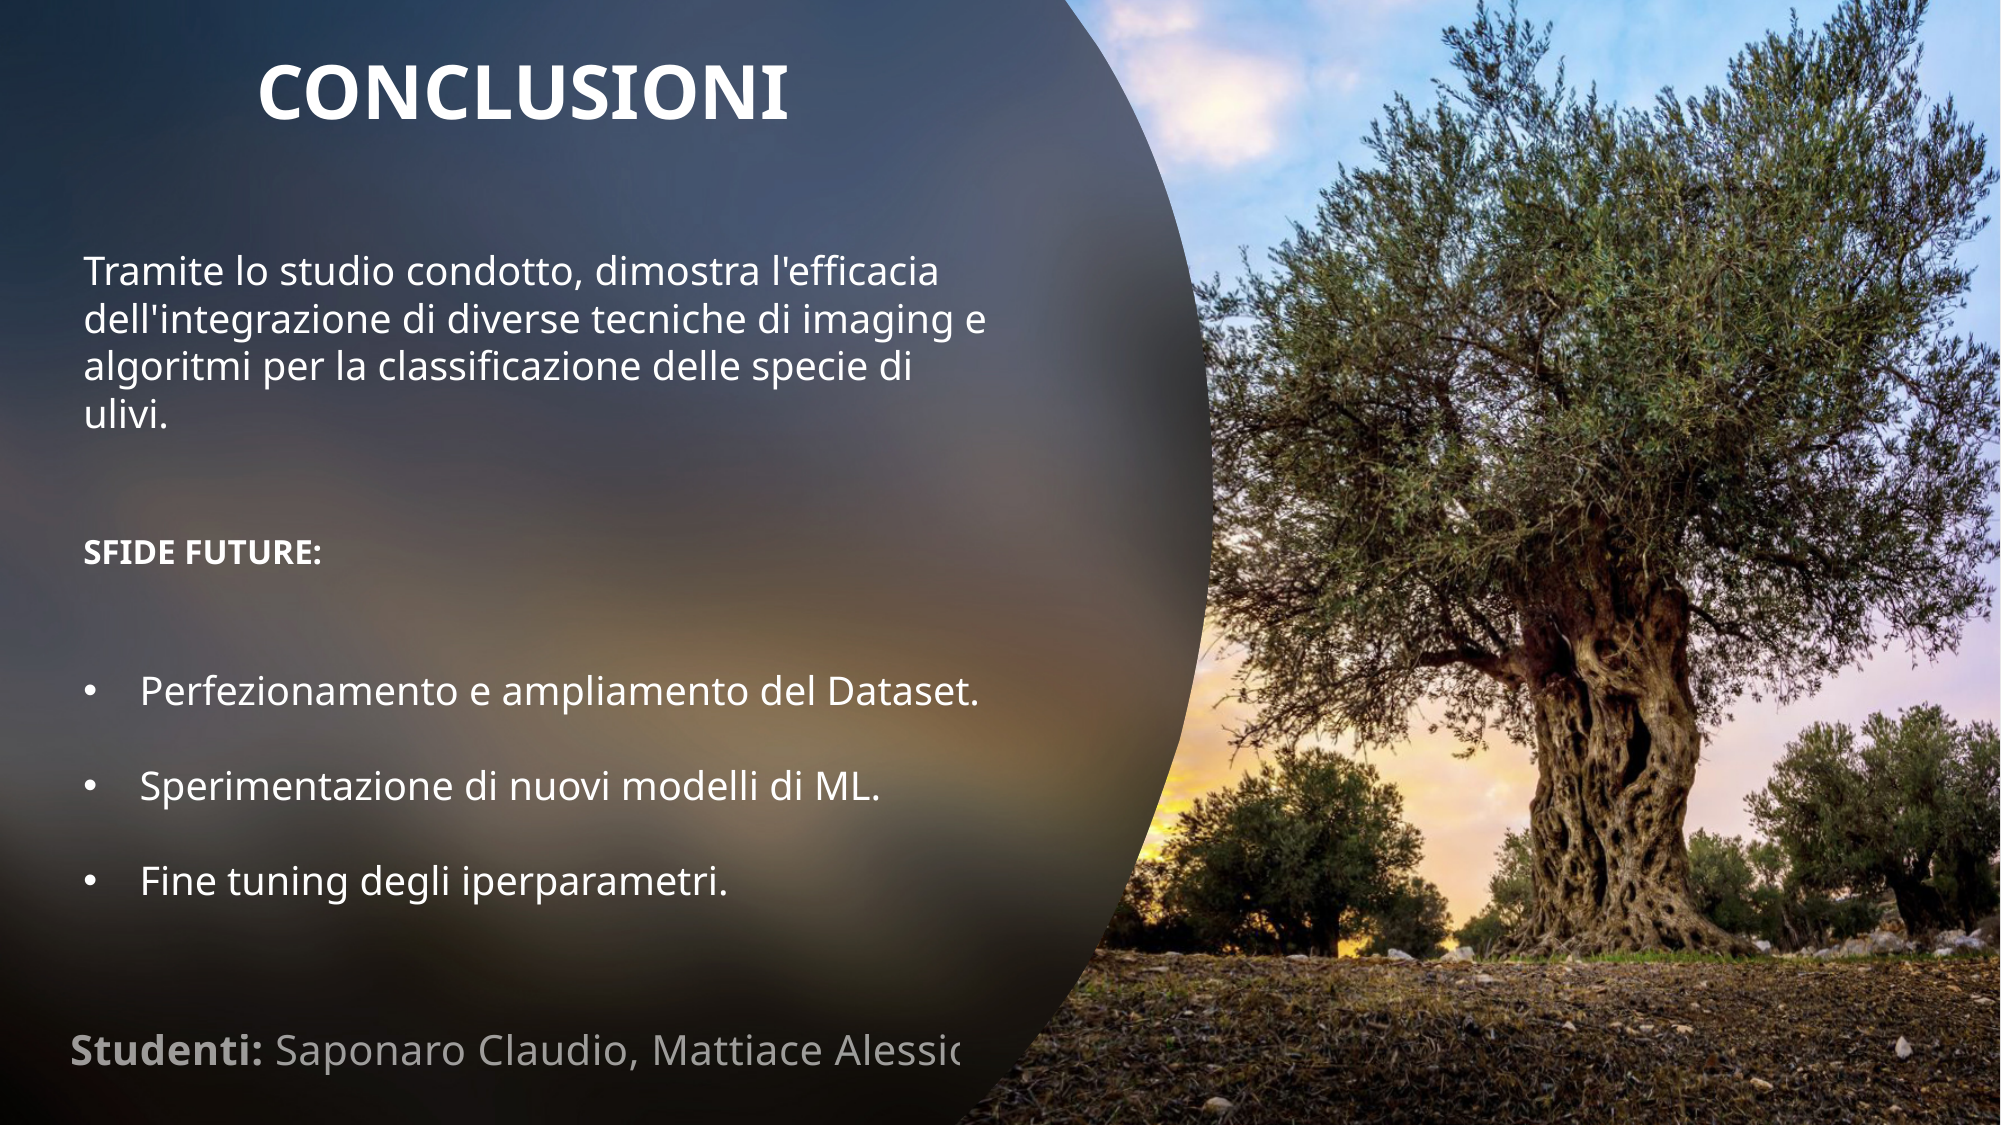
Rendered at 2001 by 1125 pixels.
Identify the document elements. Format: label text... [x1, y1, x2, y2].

text_box Tramite lo studio condotto, dimostra l'efficacia dell'integrazione di diverse tecniche di imaging e algoritmi per la classificazione delle specie di ulivi. SFIDE FUTURE: Perfezionamento e ampliamento del Dataset. Sperimentazione di nuovi modelli di ML. Fine tuning degli iperparametri. [68, 238, 954, 959]
text_box CONCLUSIONI [241, 37, 806, 142]
text_box Studenti: Saponaro Claudio, Mattiace Alessio [45, 1014, 954, 1077]
picture [954, 0, 2001, 1125]
text_box [0, 0, 954, 1125]
